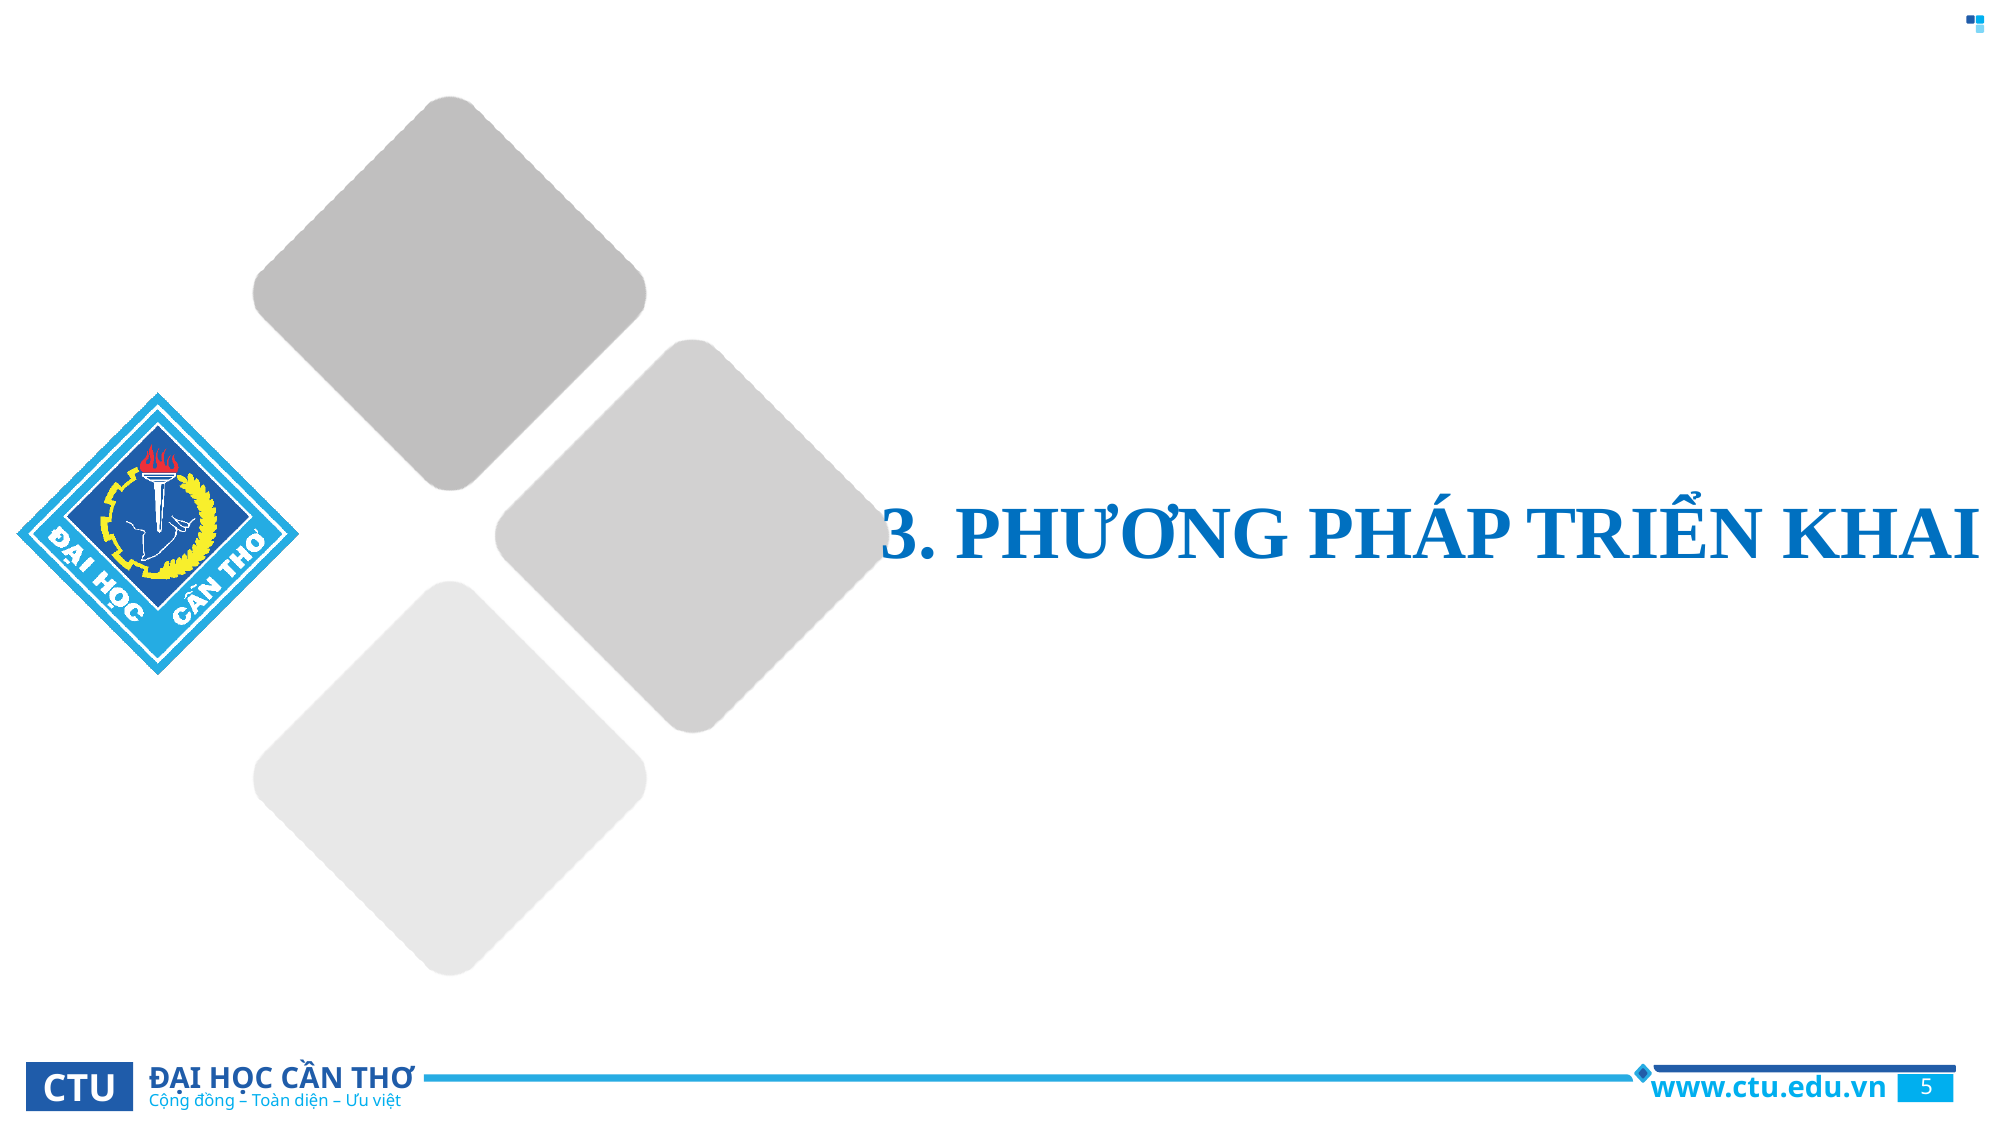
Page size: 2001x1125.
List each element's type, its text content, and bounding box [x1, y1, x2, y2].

picture [16, 392, 299, 675]
title 3. PHƯƠNG PHÁP TRIỂN KHAI [865, 418, 2000, 583]
